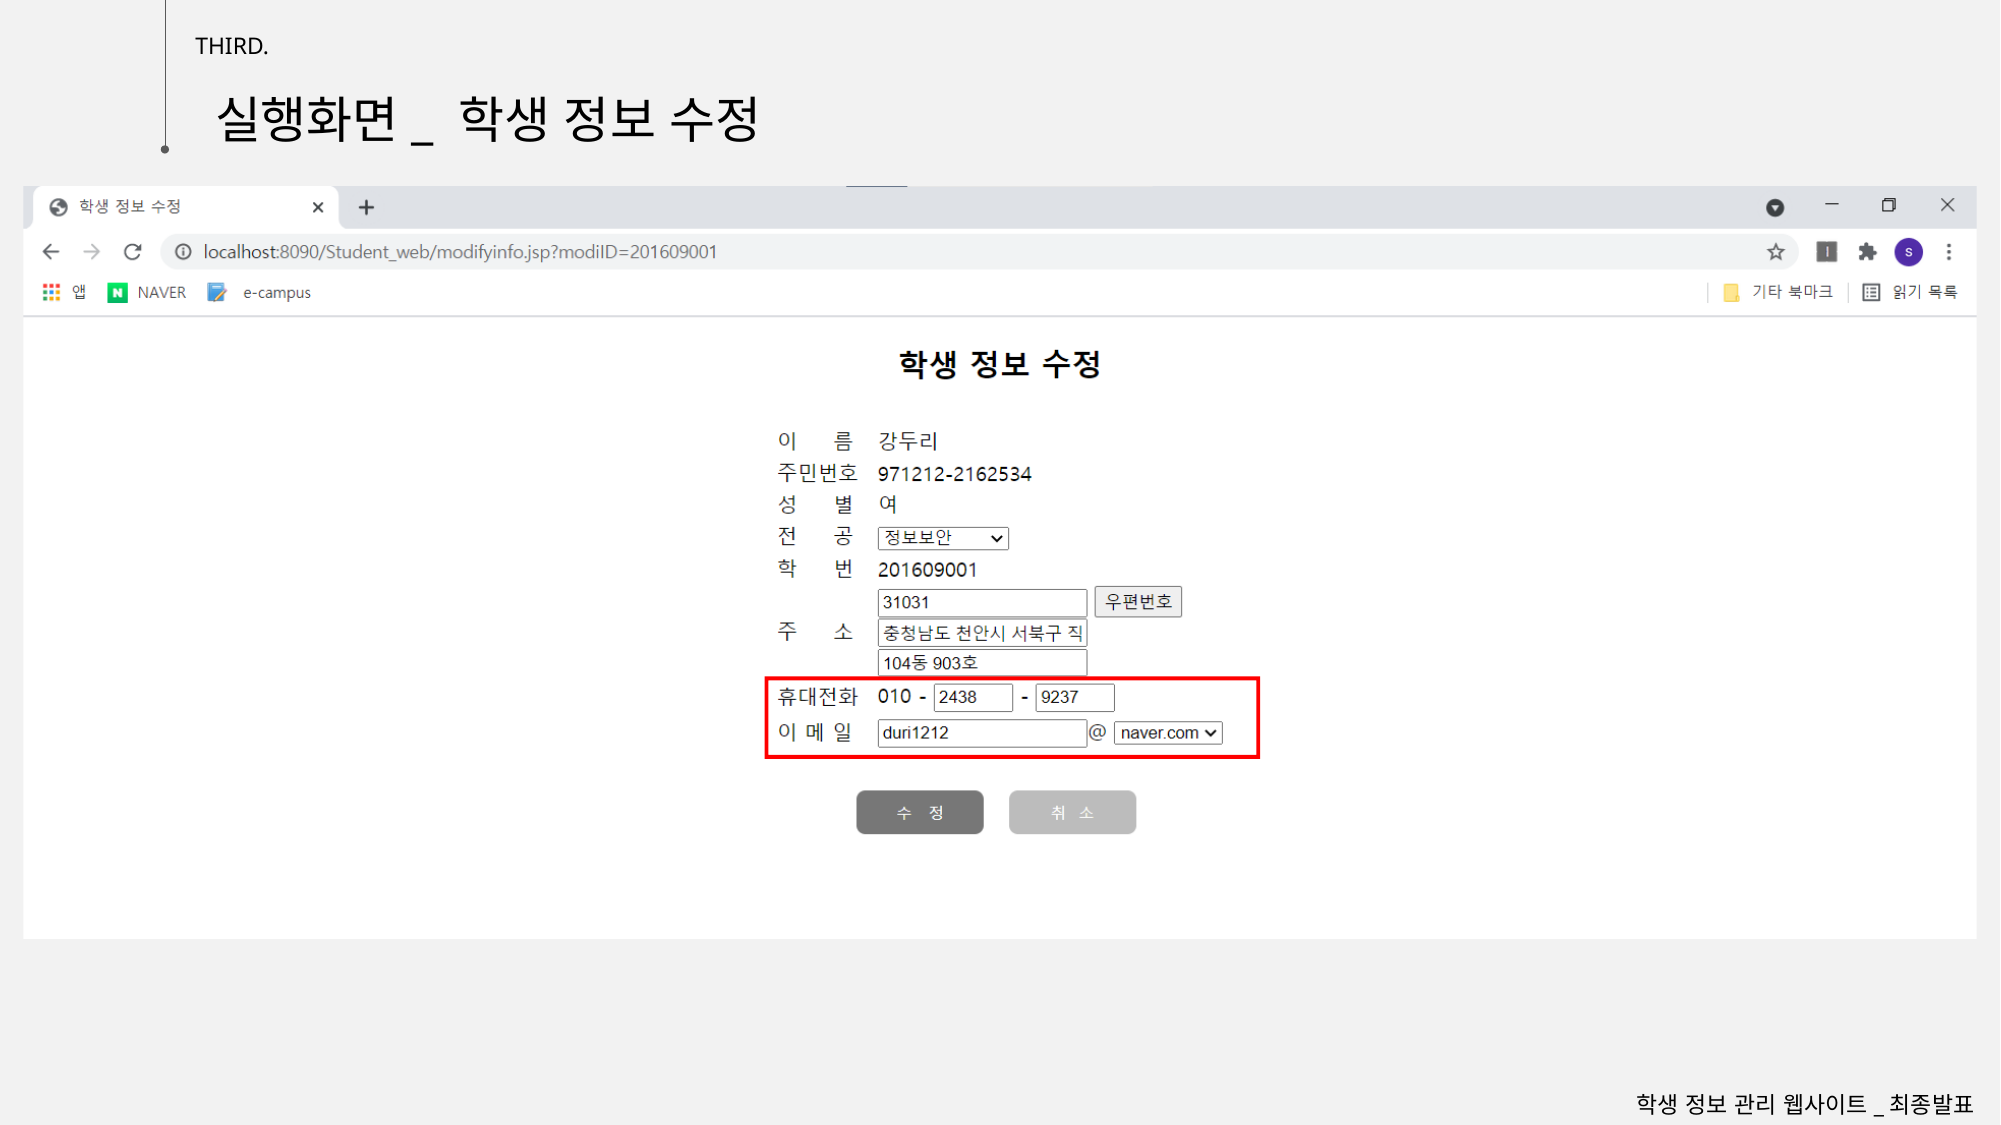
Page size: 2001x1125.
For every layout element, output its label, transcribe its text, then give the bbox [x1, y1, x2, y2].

picture [23, 186, 1977, 939]
text_box 학생 정보 관리 웹사이트_최종발표 [1621, 1076, 1990, 1125]
text_box 실행화면_ 학생 정보 수정 [200, 67, 778, 157]
text_box THIRD. [180, 17, 284, 67]
